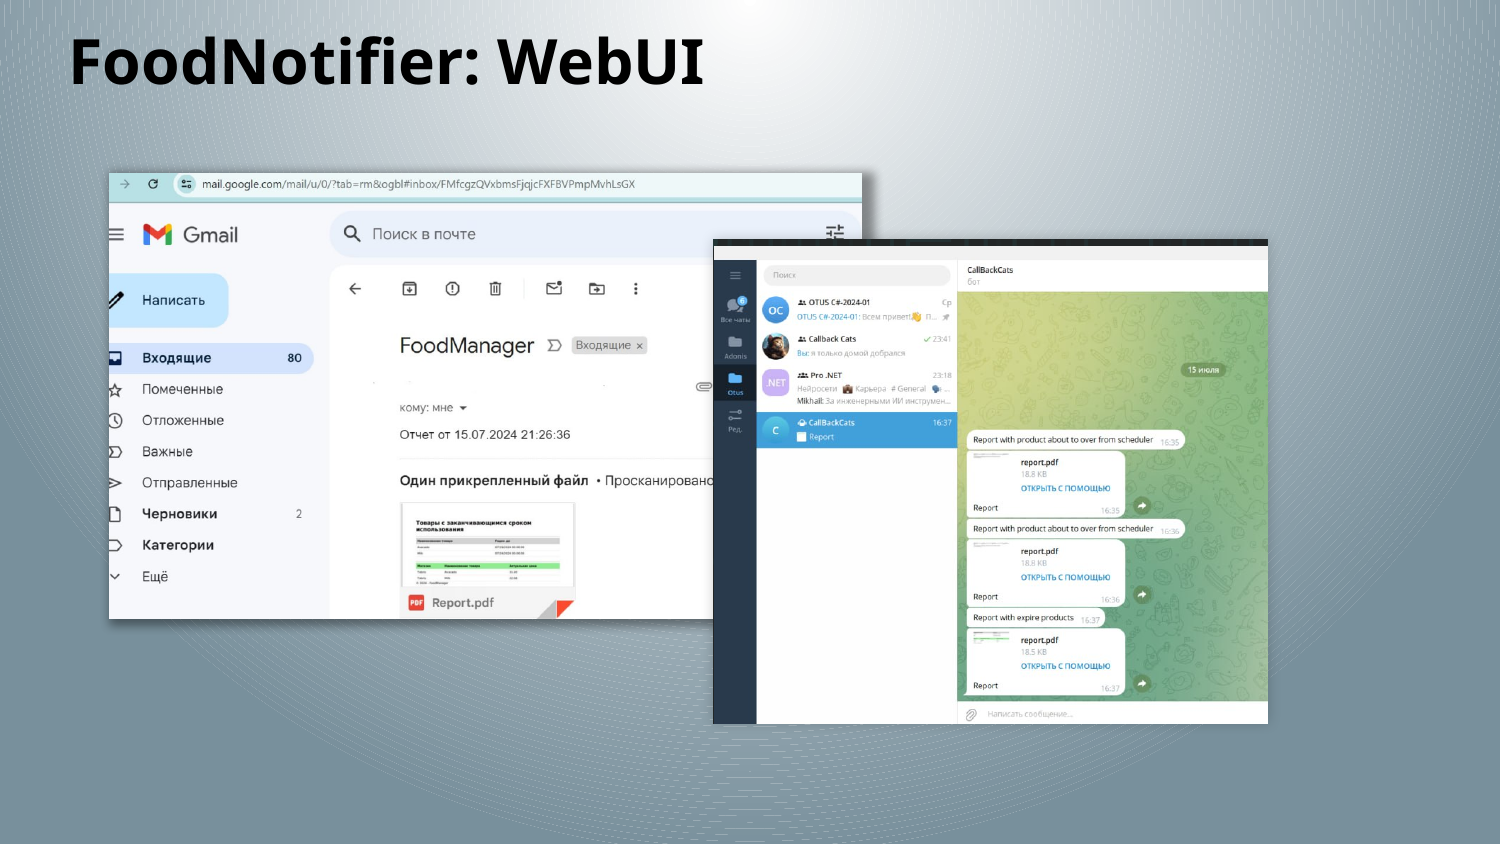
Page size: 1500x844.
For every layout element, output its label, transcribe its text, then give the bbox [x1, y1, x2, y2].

picture [109, 172, 1269, 725]
title FoodNotifier: WebUI [53, 7, 1452, 102]
